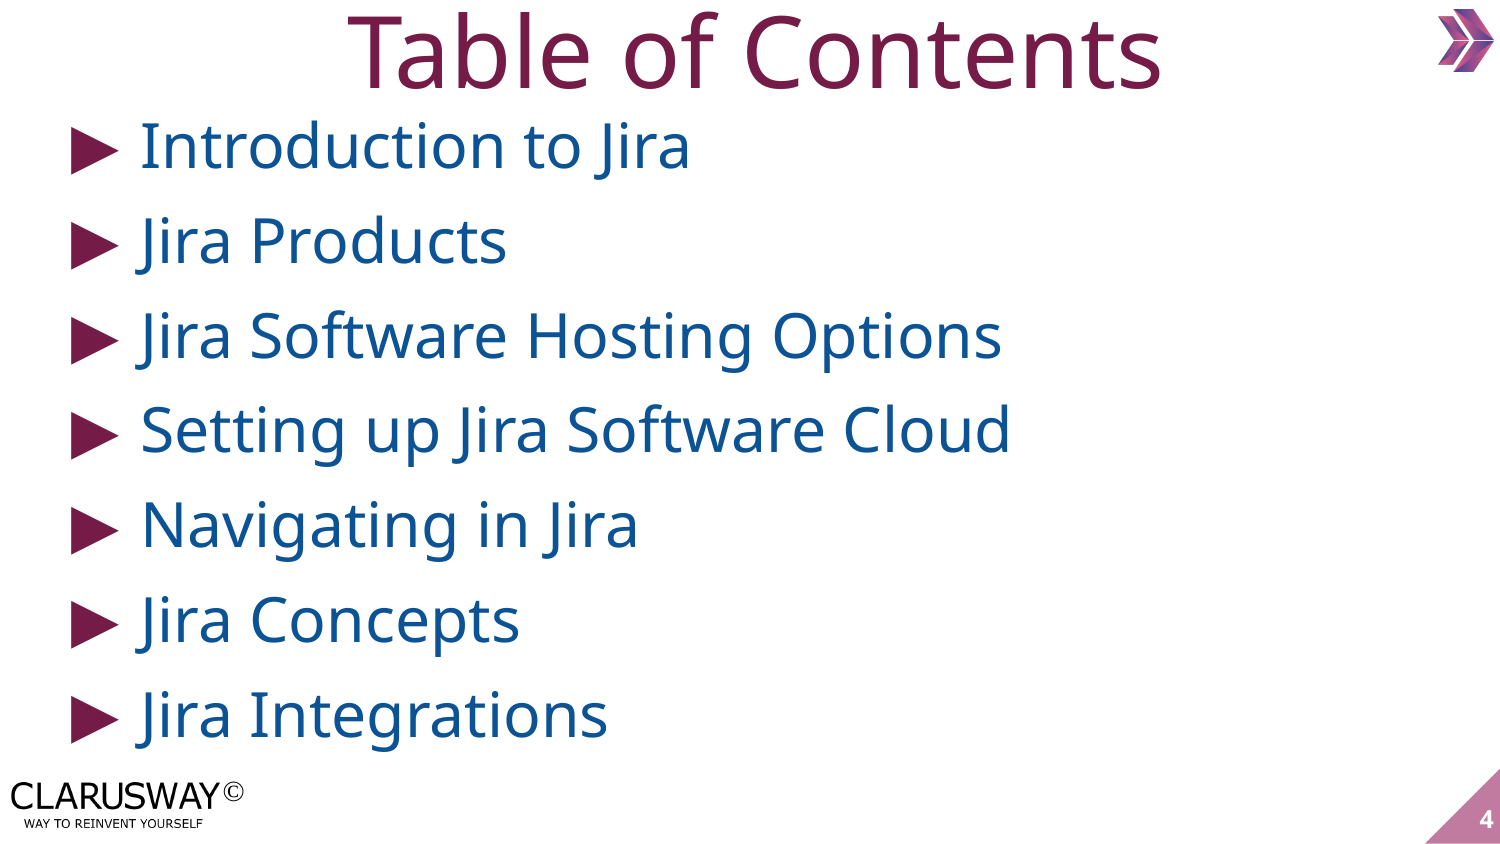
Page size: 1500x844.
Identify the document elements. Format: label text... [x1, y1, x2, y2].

picture [1438, 9, 1494, 72]
subtitle Introduction to Jira Jira Products Jira Software Hosting Options Setting up Jira Software Cloud Navigating in Jira Jira Concepts Jira Integrations [65, 98, 1447, 776]
slide_number ‹#› [1469, 804, 1494, 838]
picture [11, 782, 220, 828]
title Table of Contents [207, 0, 1305, 98]
